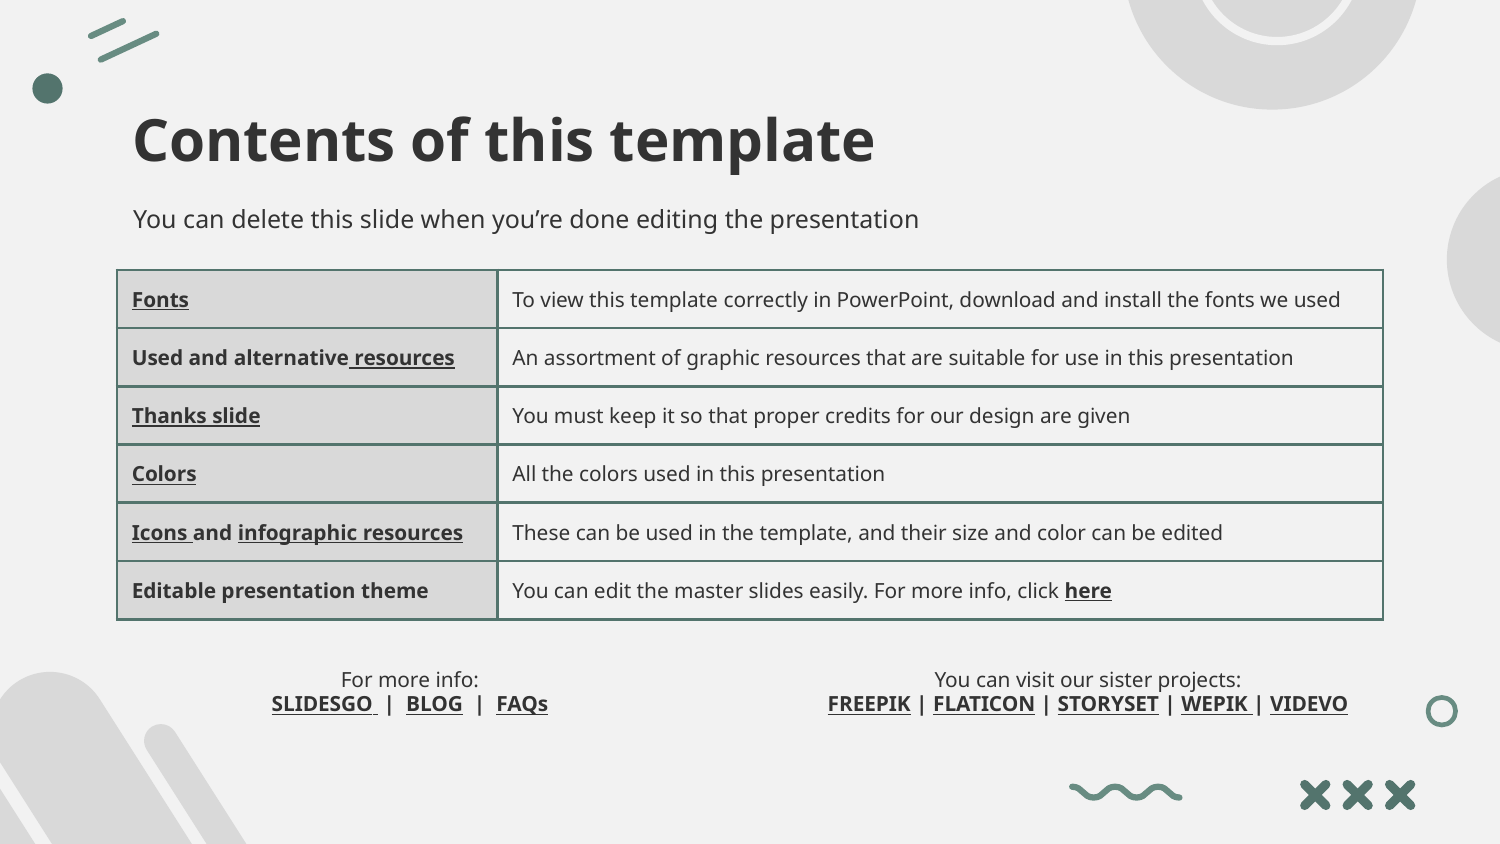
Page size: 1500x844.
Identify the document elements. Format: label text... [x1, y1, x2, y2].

table_cell An assortment of graphic resources that are suitable for use in this presentation [499, 329, 1382, 385]
text_box You can delete this slide when you’re done editing the presentation [118, 188, 1382, 242]
table_header To view this template correctly in PowerPoint, download and install the fonts we used [499, 271, 1382, 327]
table_cell These can be used in the template, and their size and color can be edited [499, 504, 1382, 560]
table_cell Used and alternative resources [118, 329, 496, 385]
text_box You can visit our sister projects: FREEPIK | FLATICON | STORYSET | WEPIK | VIDEVO [795, 651, 1381, 732]
table_header Fonts [118, 271, 496, 327]
title Contents of this template [116, 88, 1383, 180]
table_cell You can edit the master slides easily. For more info, click here [499, 562, 1382, 618]
text_box For more info: SLIDESGO | BLOG | FAQs [116, 651, 703, 732]
table_cell Icons and infographic resources [118, 504, 496, 560]
table_cell All the colors used in this presentation [499, 446, 1382, 501]
table_cell Colors [118, 446, 496, 501]
table_cell Thanks slide [118, 388, 496, 443]
table_cell You must keep it so that proper credits for our design are given [499, 388, 1382, 443]
table_cell Editable presentation theme [118, 562, 496, 618]
